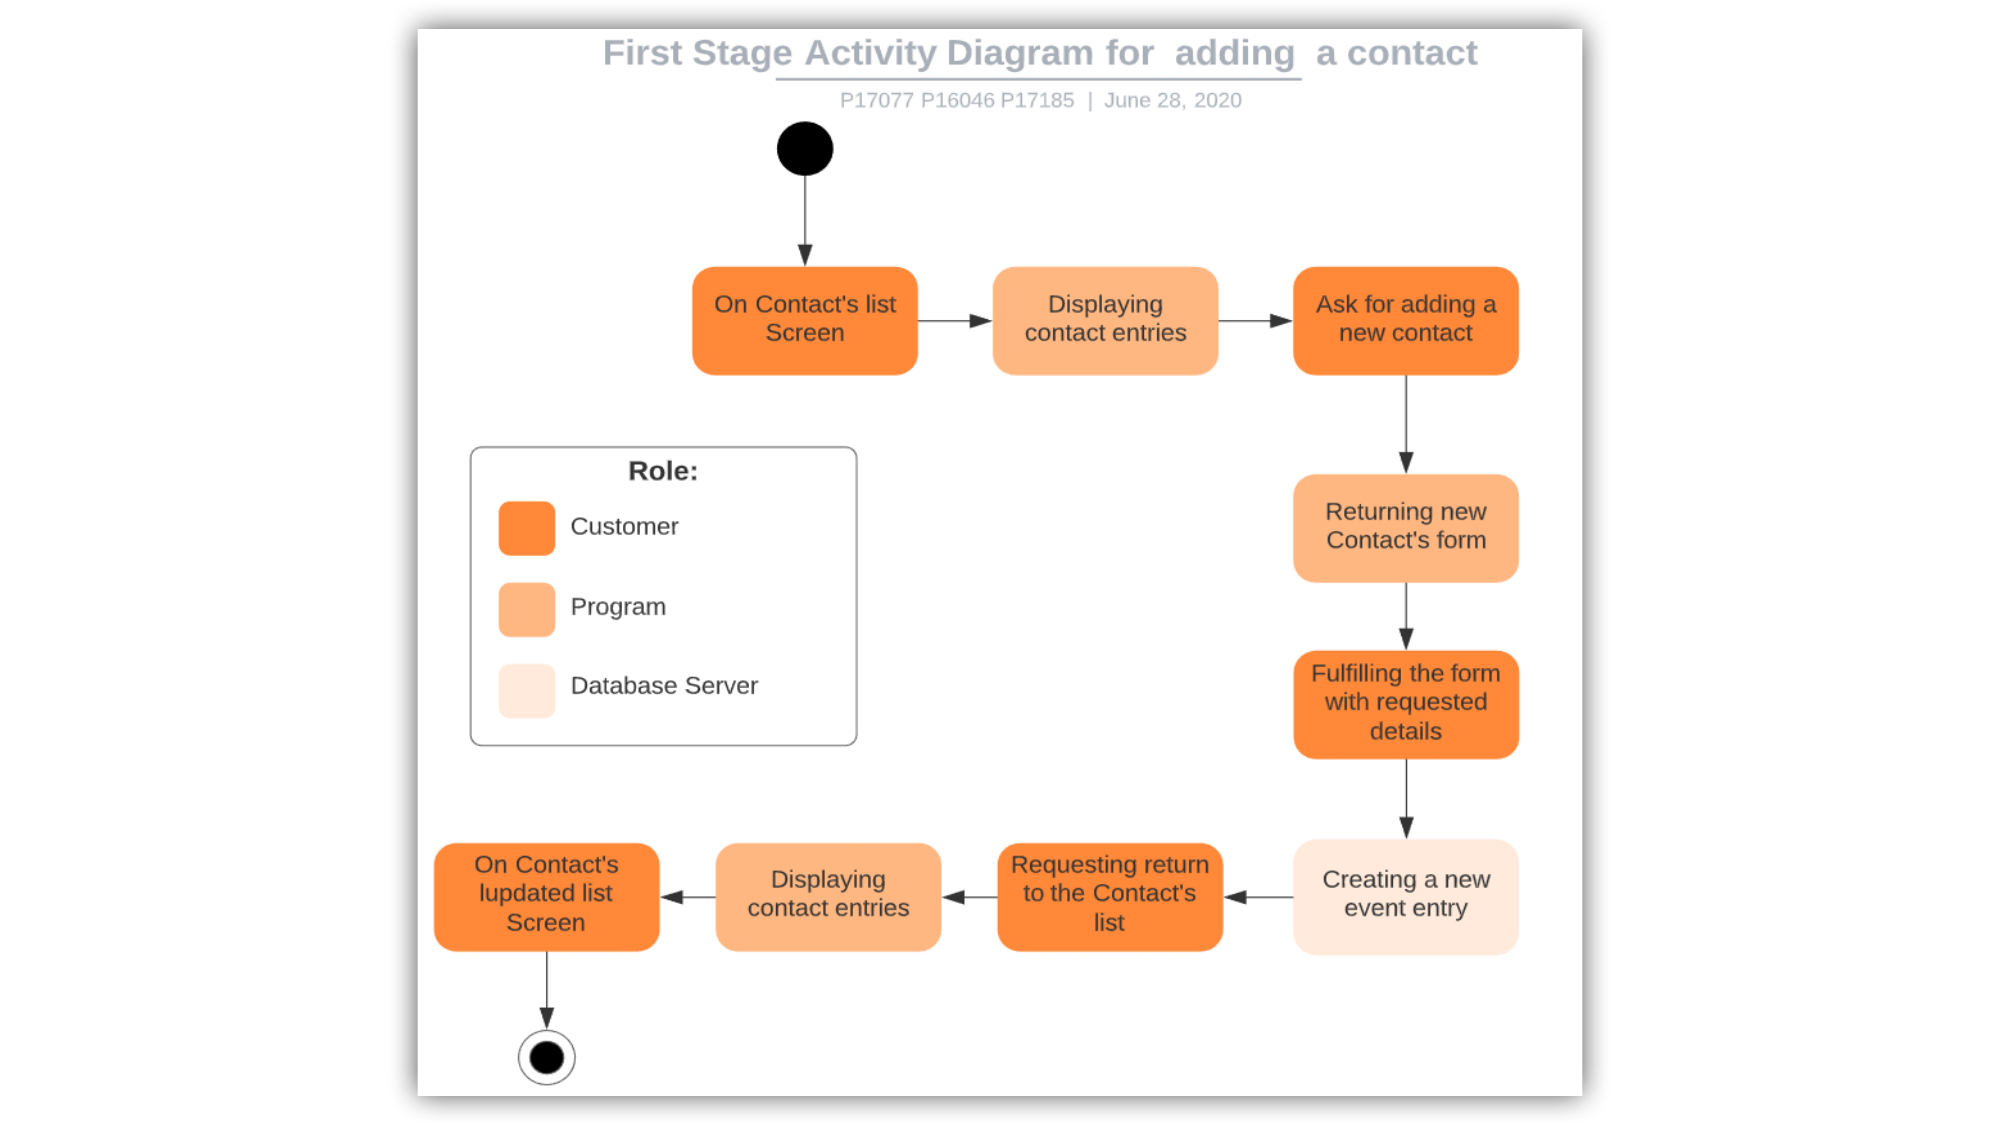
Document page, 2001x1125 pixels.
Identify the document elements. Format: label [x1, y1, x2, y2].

picture [417, 29, 1583, 1096]
